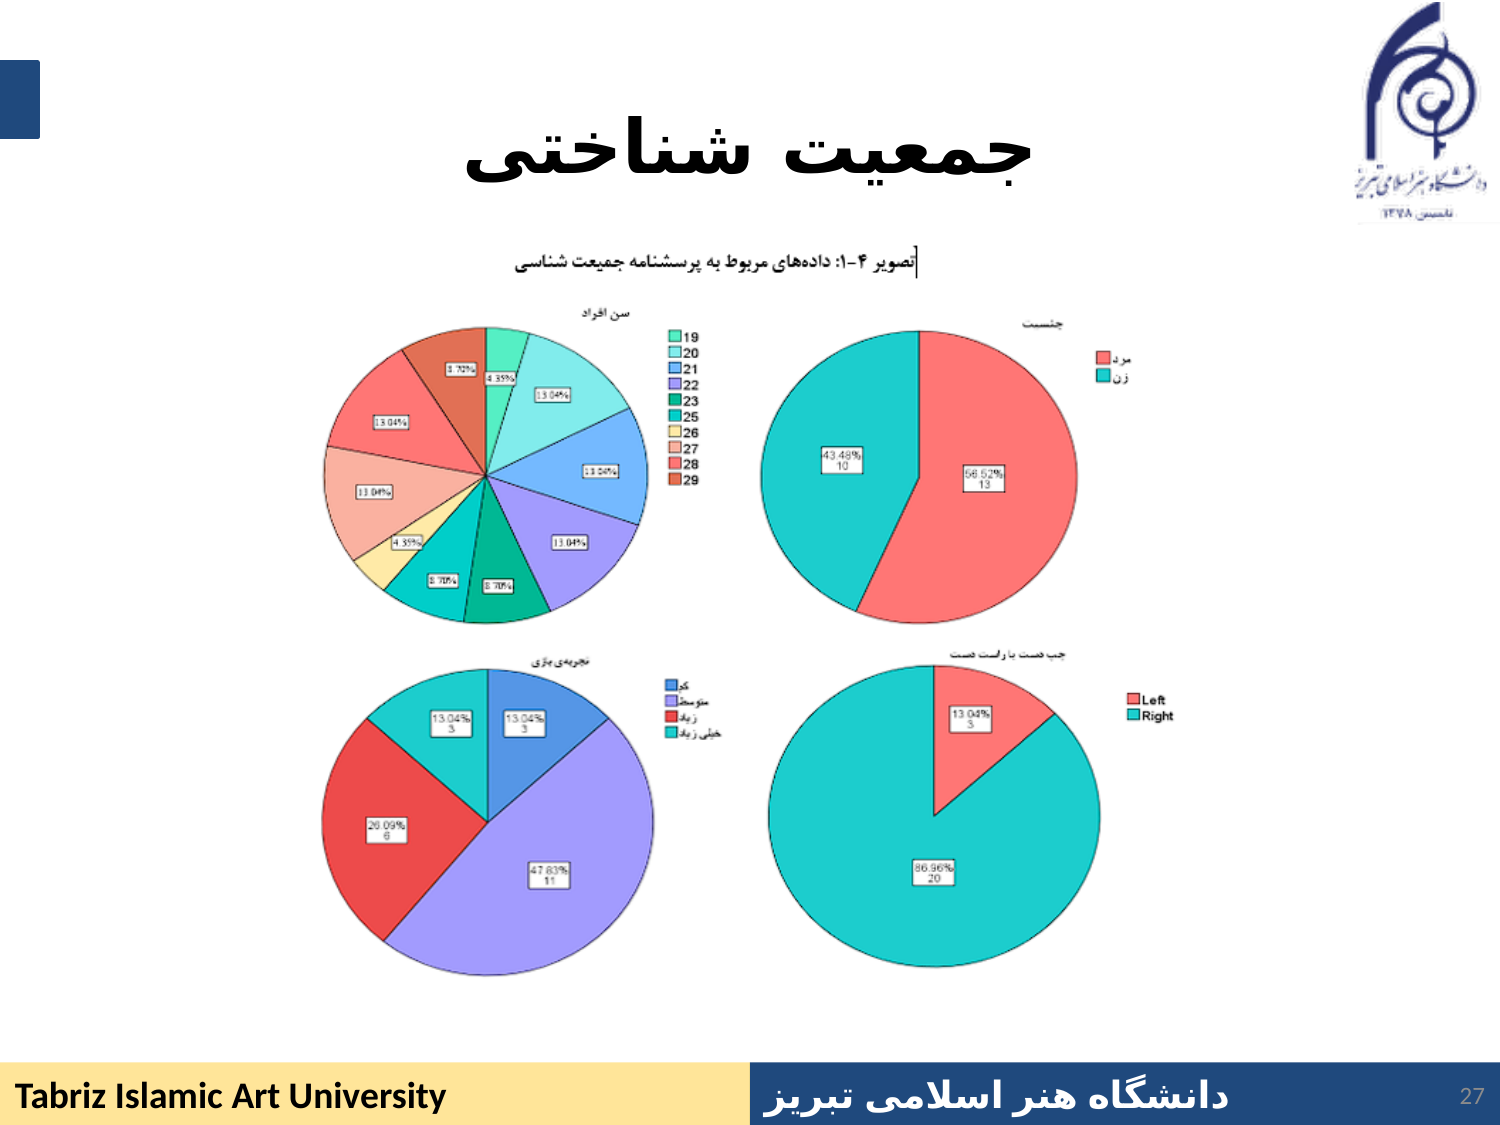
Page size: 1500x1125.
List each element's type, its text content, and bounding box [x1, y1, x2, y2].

slide_number 27 [1419, 1065, 1500, 1125]
picture [293, 199, 1207, 1032]
picture [1342, 2, 1500, 225]
text_box جمعیت شناختی [240, 62, 1261, 225]
